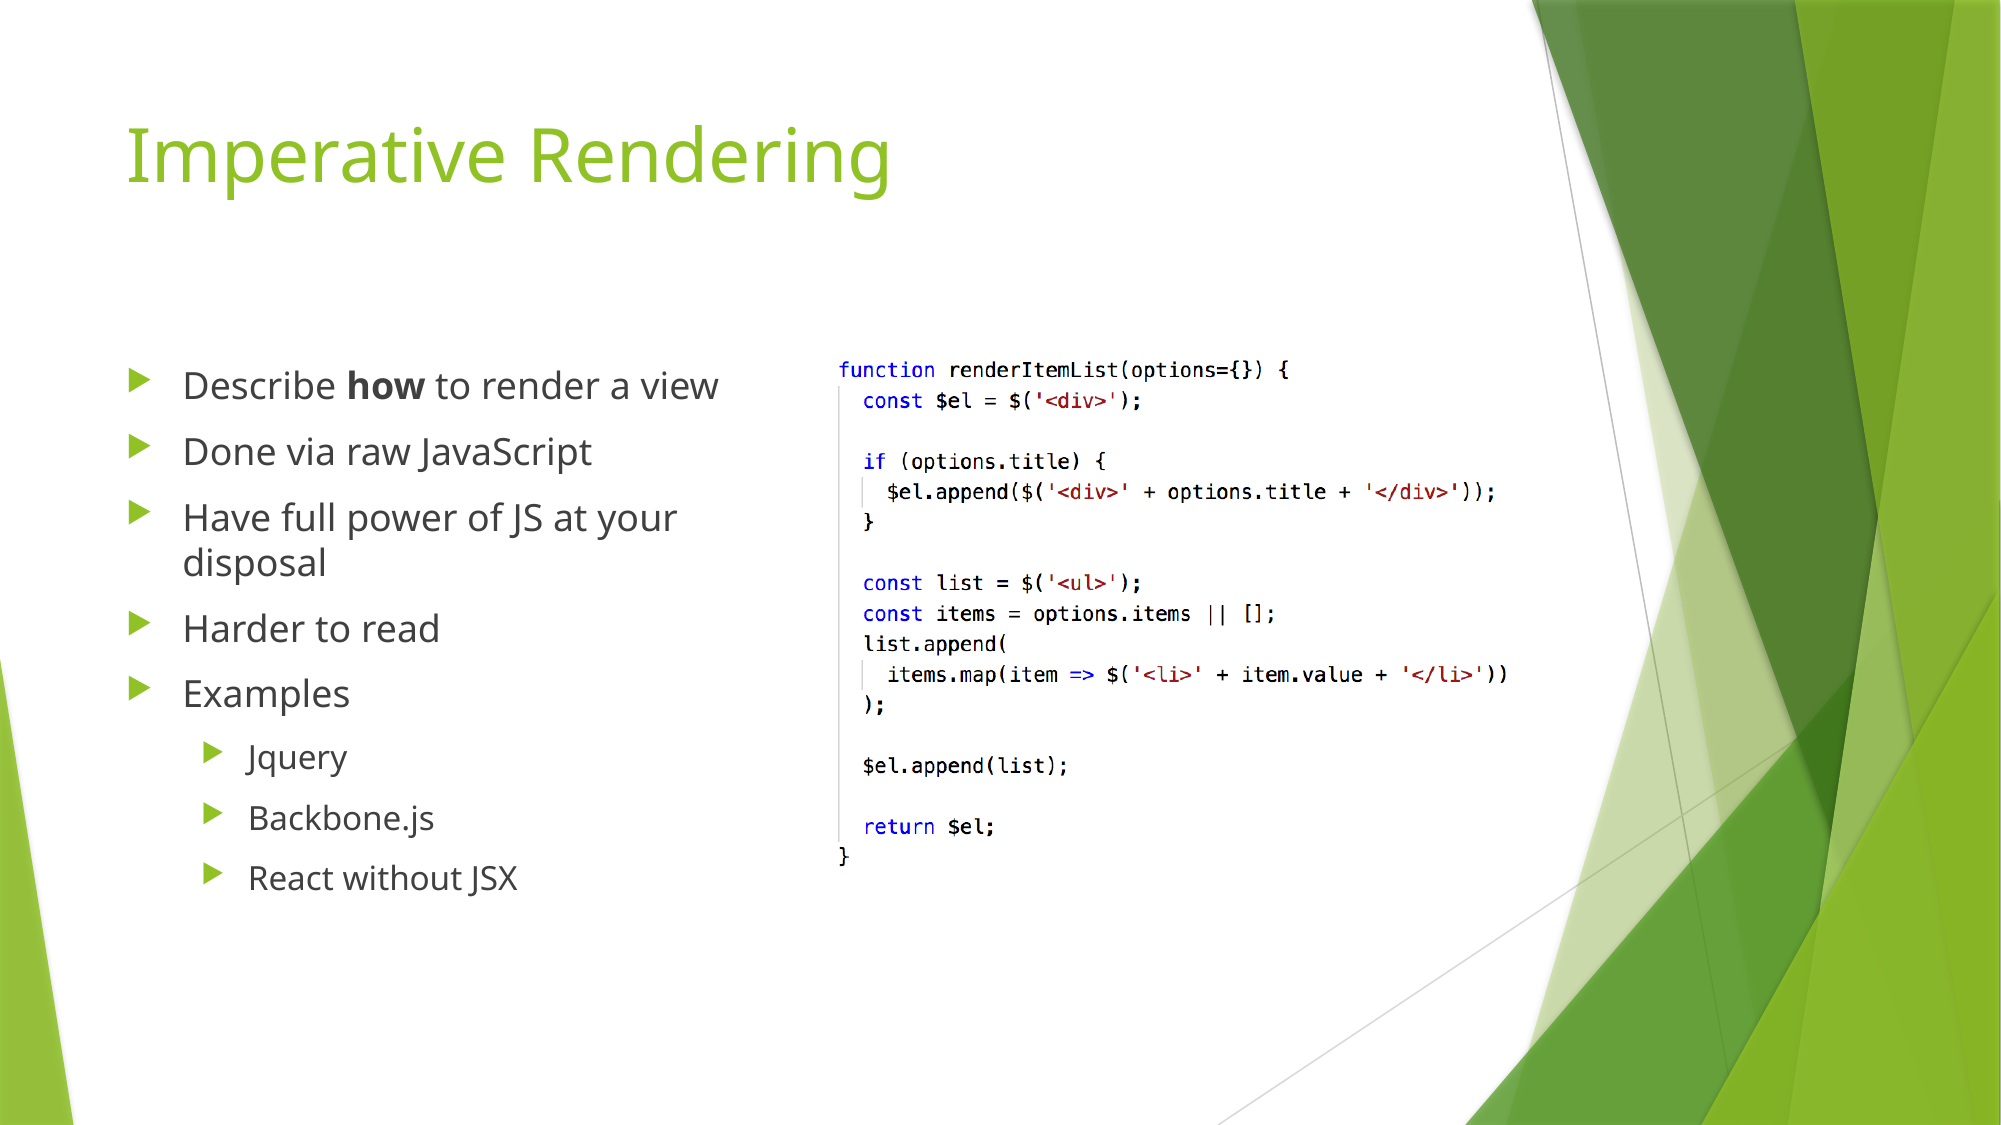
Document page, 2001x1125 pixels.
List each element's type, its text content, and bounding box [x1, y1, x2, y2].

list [834, 355, 1522, 874]
title Imperative Rendering [111, 99, 1522, 317]
list Describe how to render a view Done via raw JavaScript Have full power of JS at your disposal Harder to read Examples Jquery Backbone.js React without JSX [111, 354, 798, 992]
